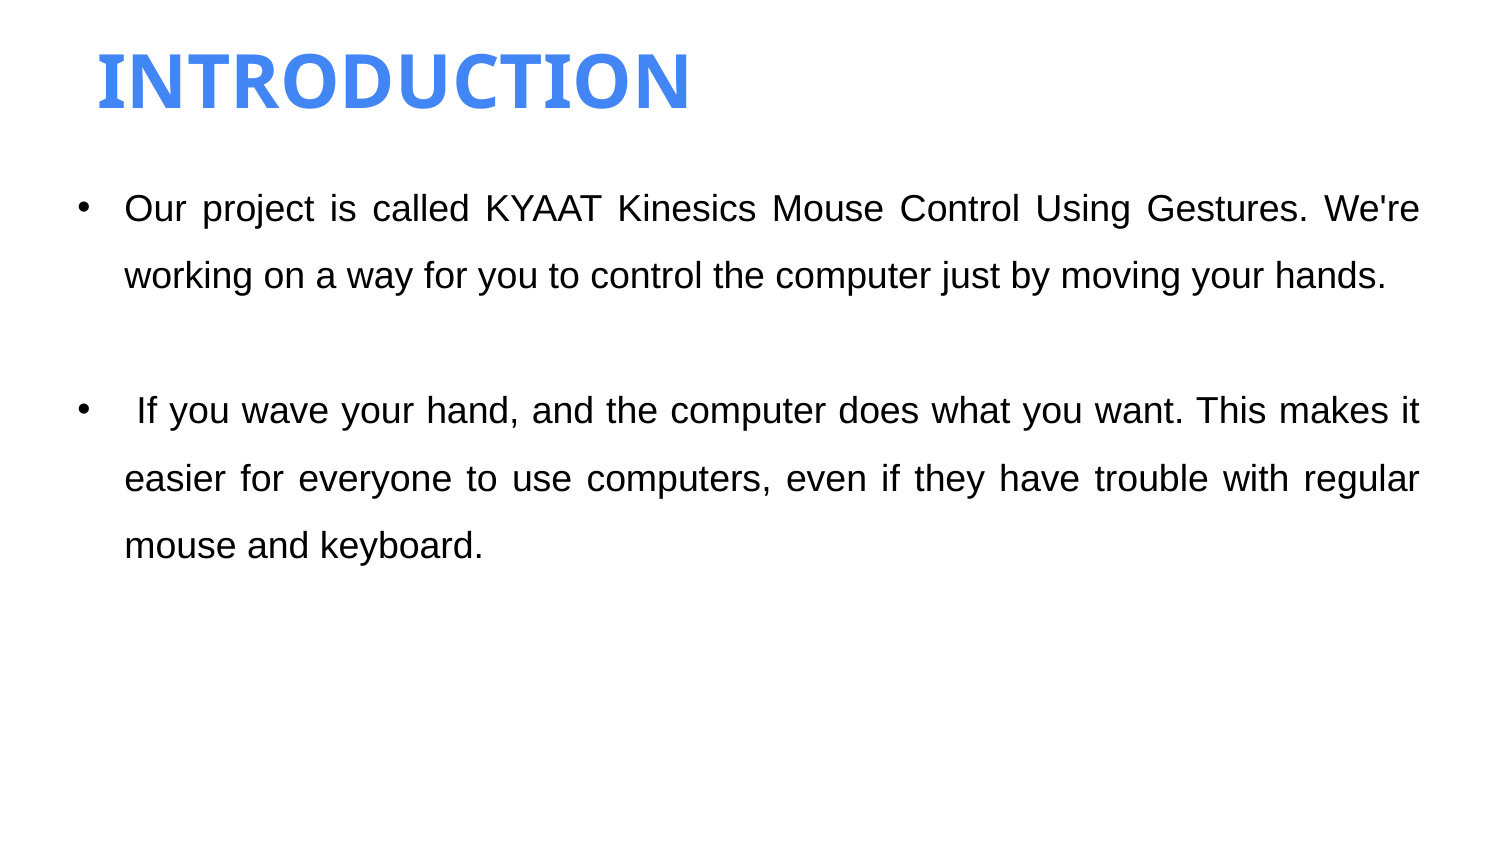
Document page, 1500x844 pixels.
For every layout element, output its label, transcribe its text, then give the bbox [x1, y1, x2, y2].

text_box Our project is called KYAAT Kinesics Mouse Control Using Gestures. We're working on a way for you to control the computer just by moving your hands. If you wave your hand, and the computer does what you want. This makes it easier for everyone to use computers, even if they have trouble with regular mouse and keyboard. [62, 153, 1436, 574]
title INTRODUCTION [0, 0, 1488, 154]
